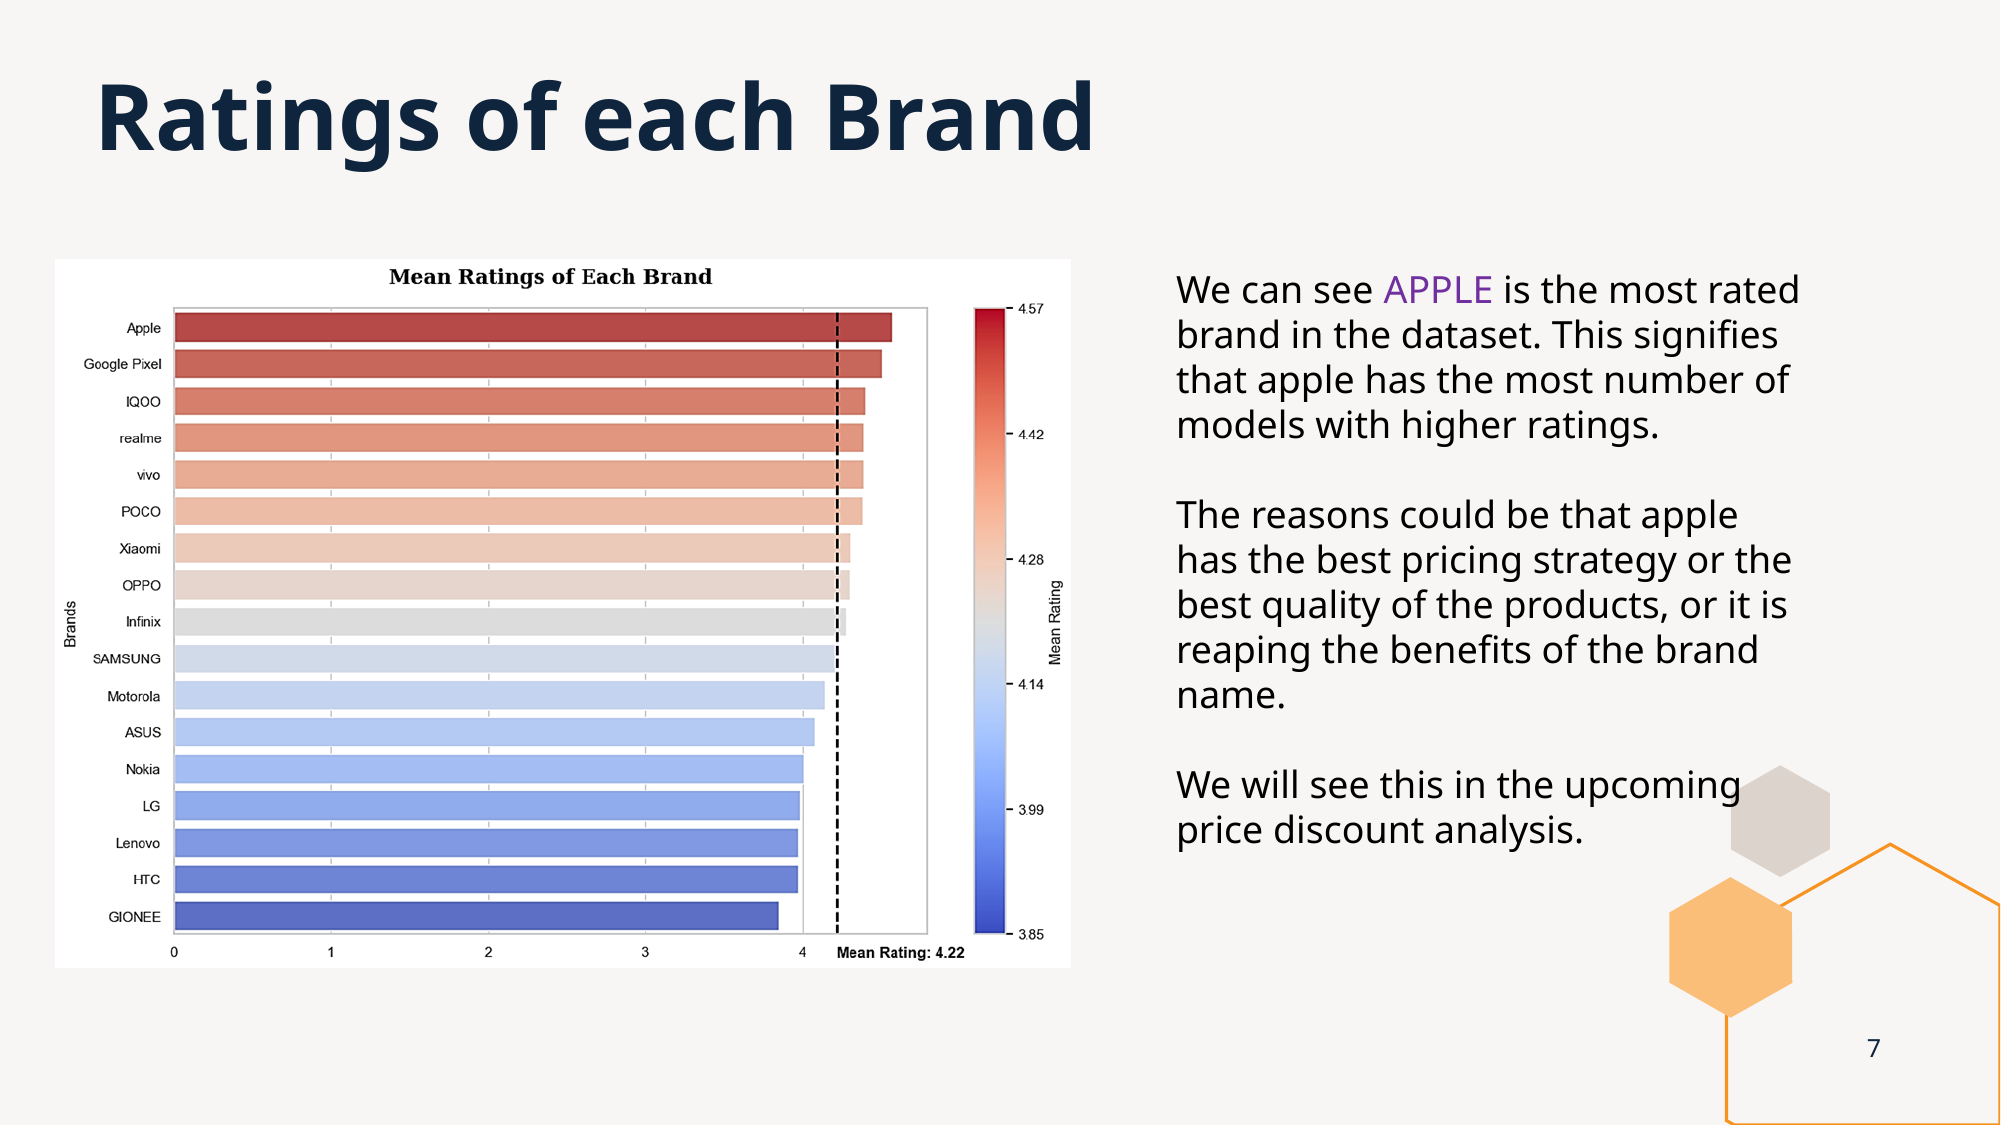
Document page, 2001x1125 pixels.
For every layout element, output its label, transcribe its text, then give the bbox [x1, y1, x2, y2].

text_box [55, 258, 1071, 968]
slide_number 7 [1836, 1020, 1912, 1080]
text_box We can see APPLE is the most rated brand in the dataset. This signifies that apple has the most number of models with higher ratings. The reasons could be that apple has the best pricing strategy or the best quality of the products, or it is reaping the benefits of the brand name. We will see this in the upcoming price discount analysis. [1161, 259, 1823, 859]
title Ratings of each Brand [79, 64, 1866, 297]
